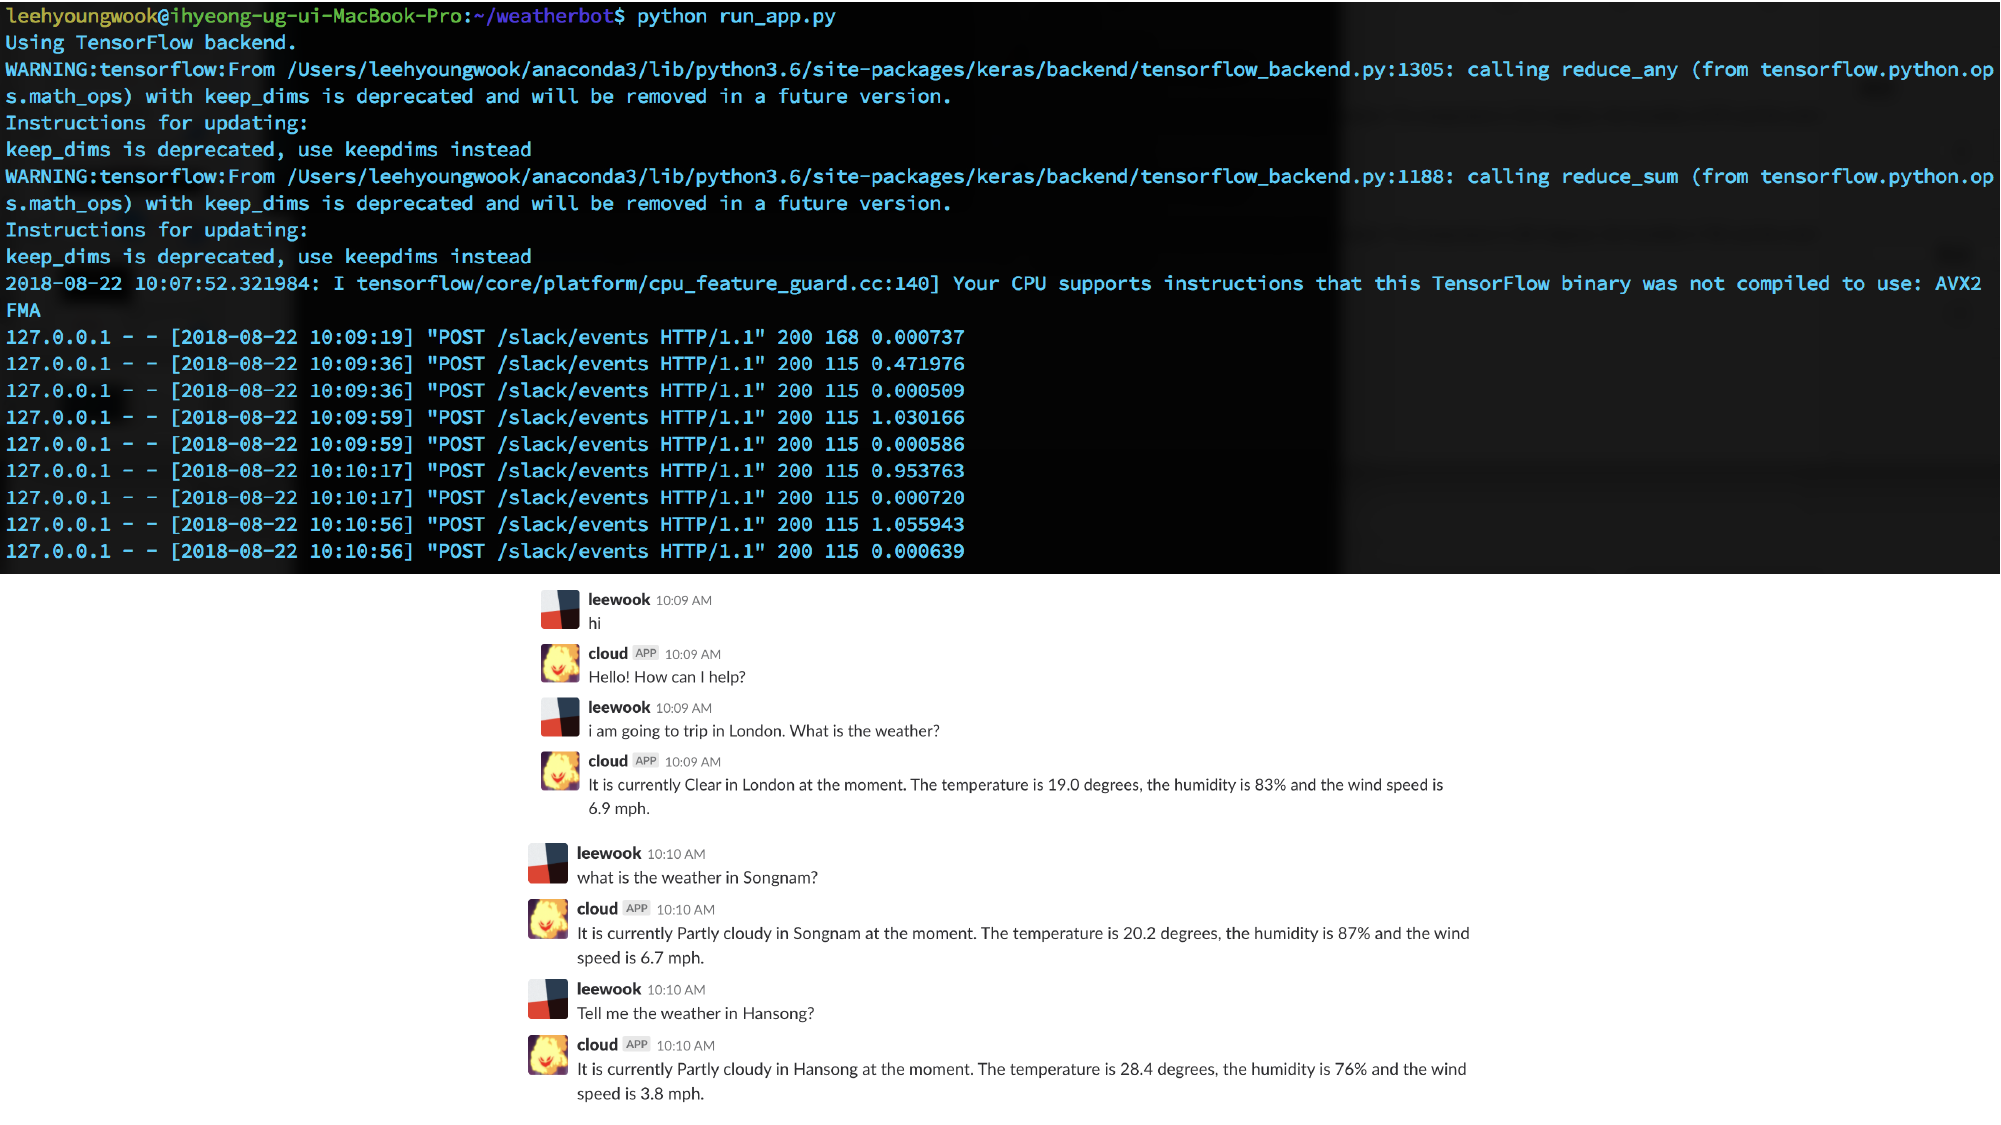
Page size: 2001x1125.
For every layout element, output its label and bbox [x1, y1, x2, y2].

text_box [499, 579, 1501, 1117]
picture [0, 1, 2000, 574]
